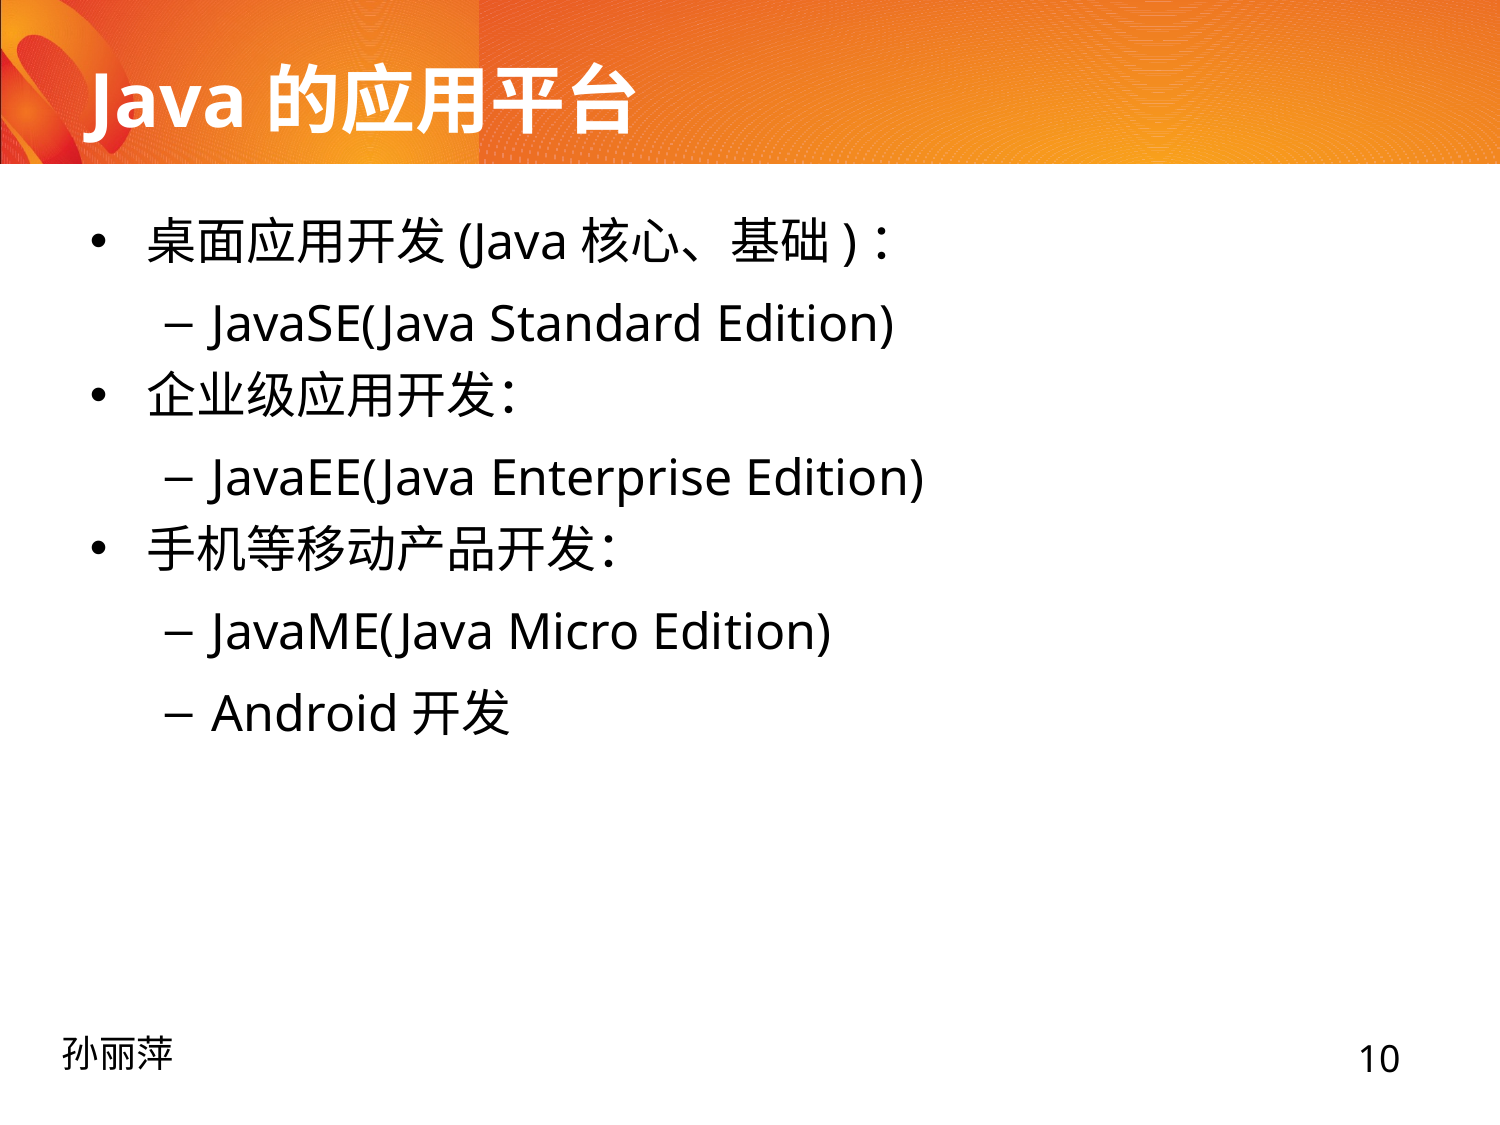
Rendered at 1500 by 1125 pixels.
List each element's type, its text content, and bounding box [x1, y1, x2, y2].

picture [0, 0, 1500, 164]
list 桌面应用开发(Java核心、基础)： JavaSE(Java Standard Edition) 企业级应用开发： JavaEE(Java Enterprise Edition) 手机等移动产品开发： JavaME(Java Micro Edition) Android开发 [75, 190, 1425, 1005]
title Java的应用平台 [75, 45, 1425, 167]
